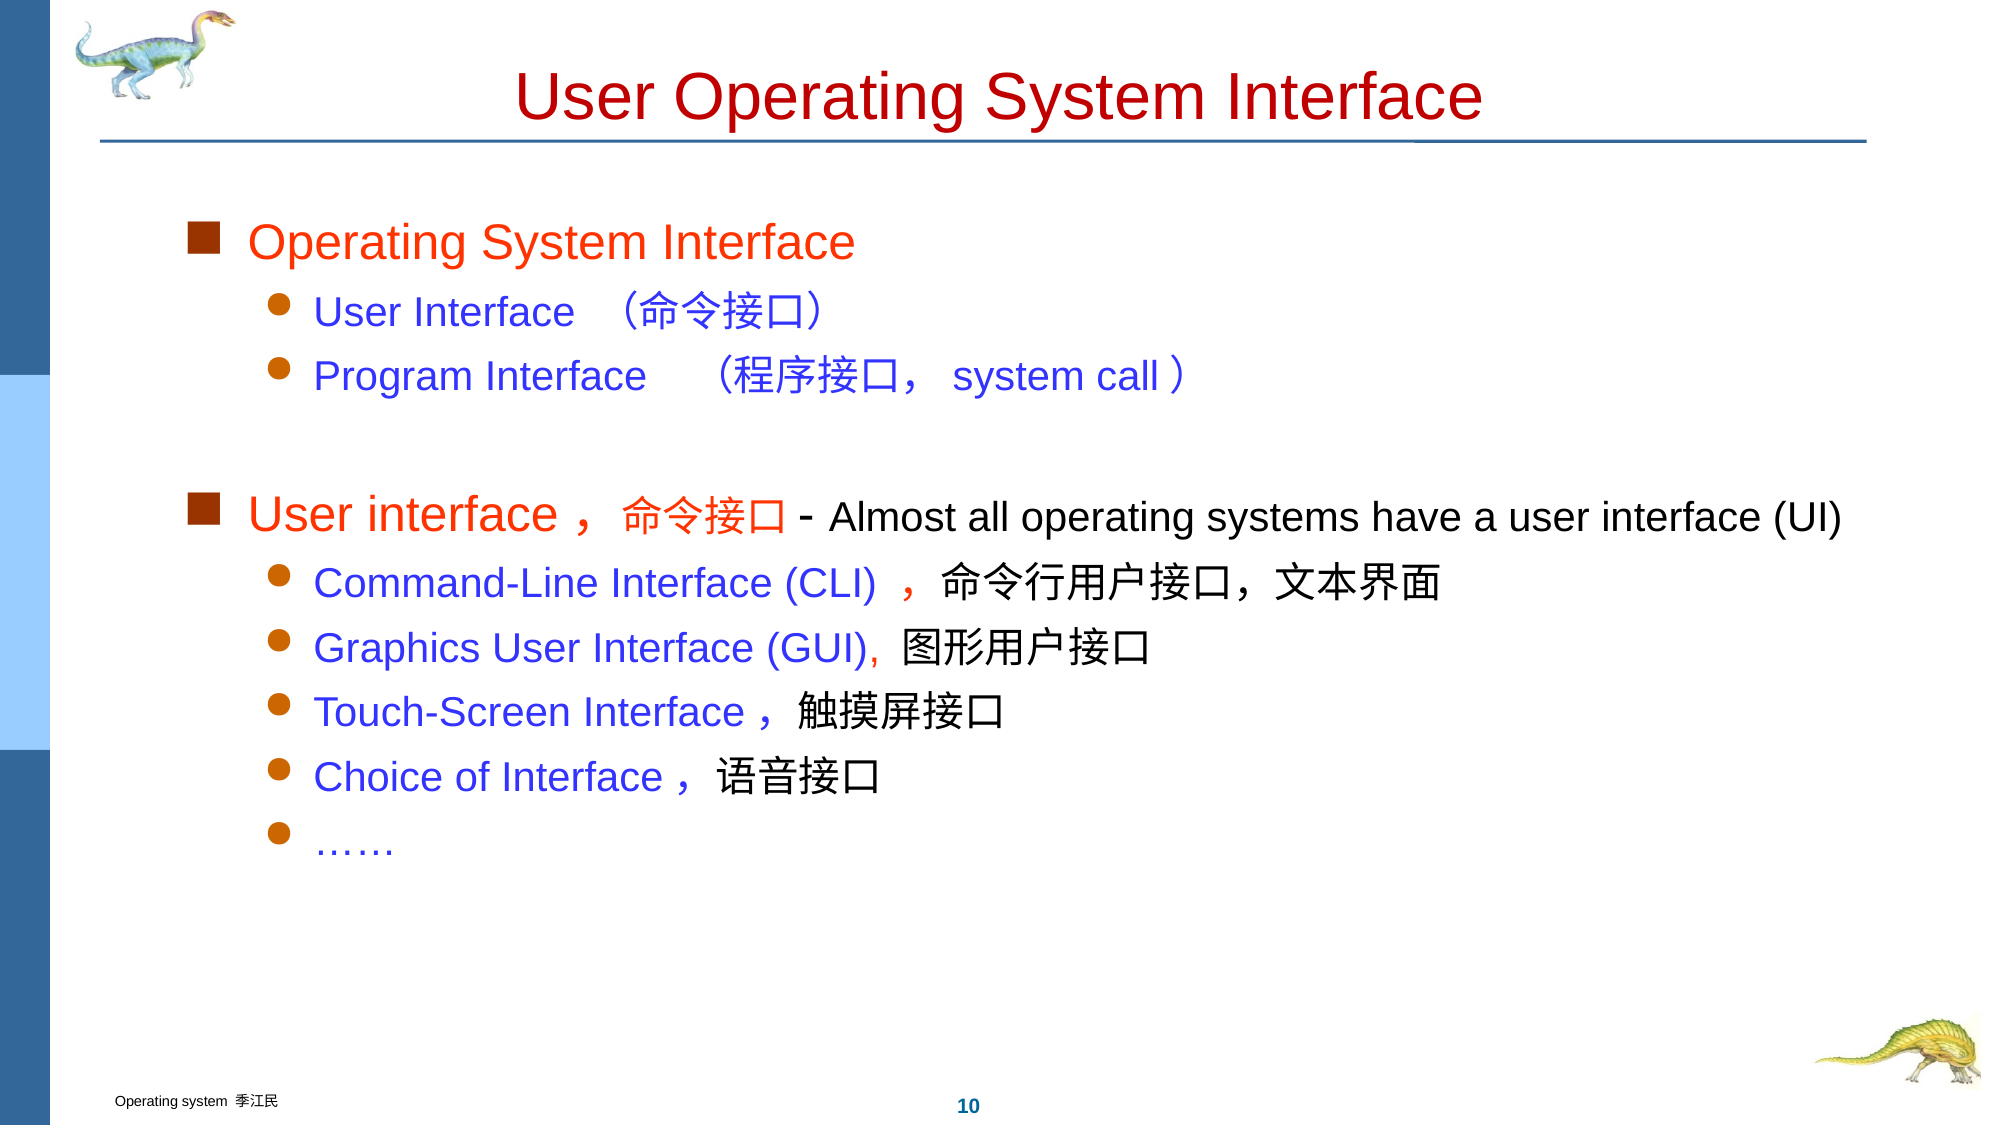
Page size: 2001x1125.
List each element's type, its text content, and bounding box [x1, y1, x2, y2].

picture [1812, 1011, 1982, 1090]
list Operating System Interface User Interface （命令接口） Program Interface （程序接口，system call） User interface，命令接口- Almost all operating systems have a user interface (UI) Command-Line Interface (CLI) ，命令行用户接口，文本界面 Graphics User Interface (GUI), 图形用户接口 Touch-Screen Interface，触摸屏接口 Choice of Interface，语音接口 …… [176, 202, 1900, 946]
picture [62, 0, 253, 109]
title User Operating System Interface [99, 45, 1900, 141]
